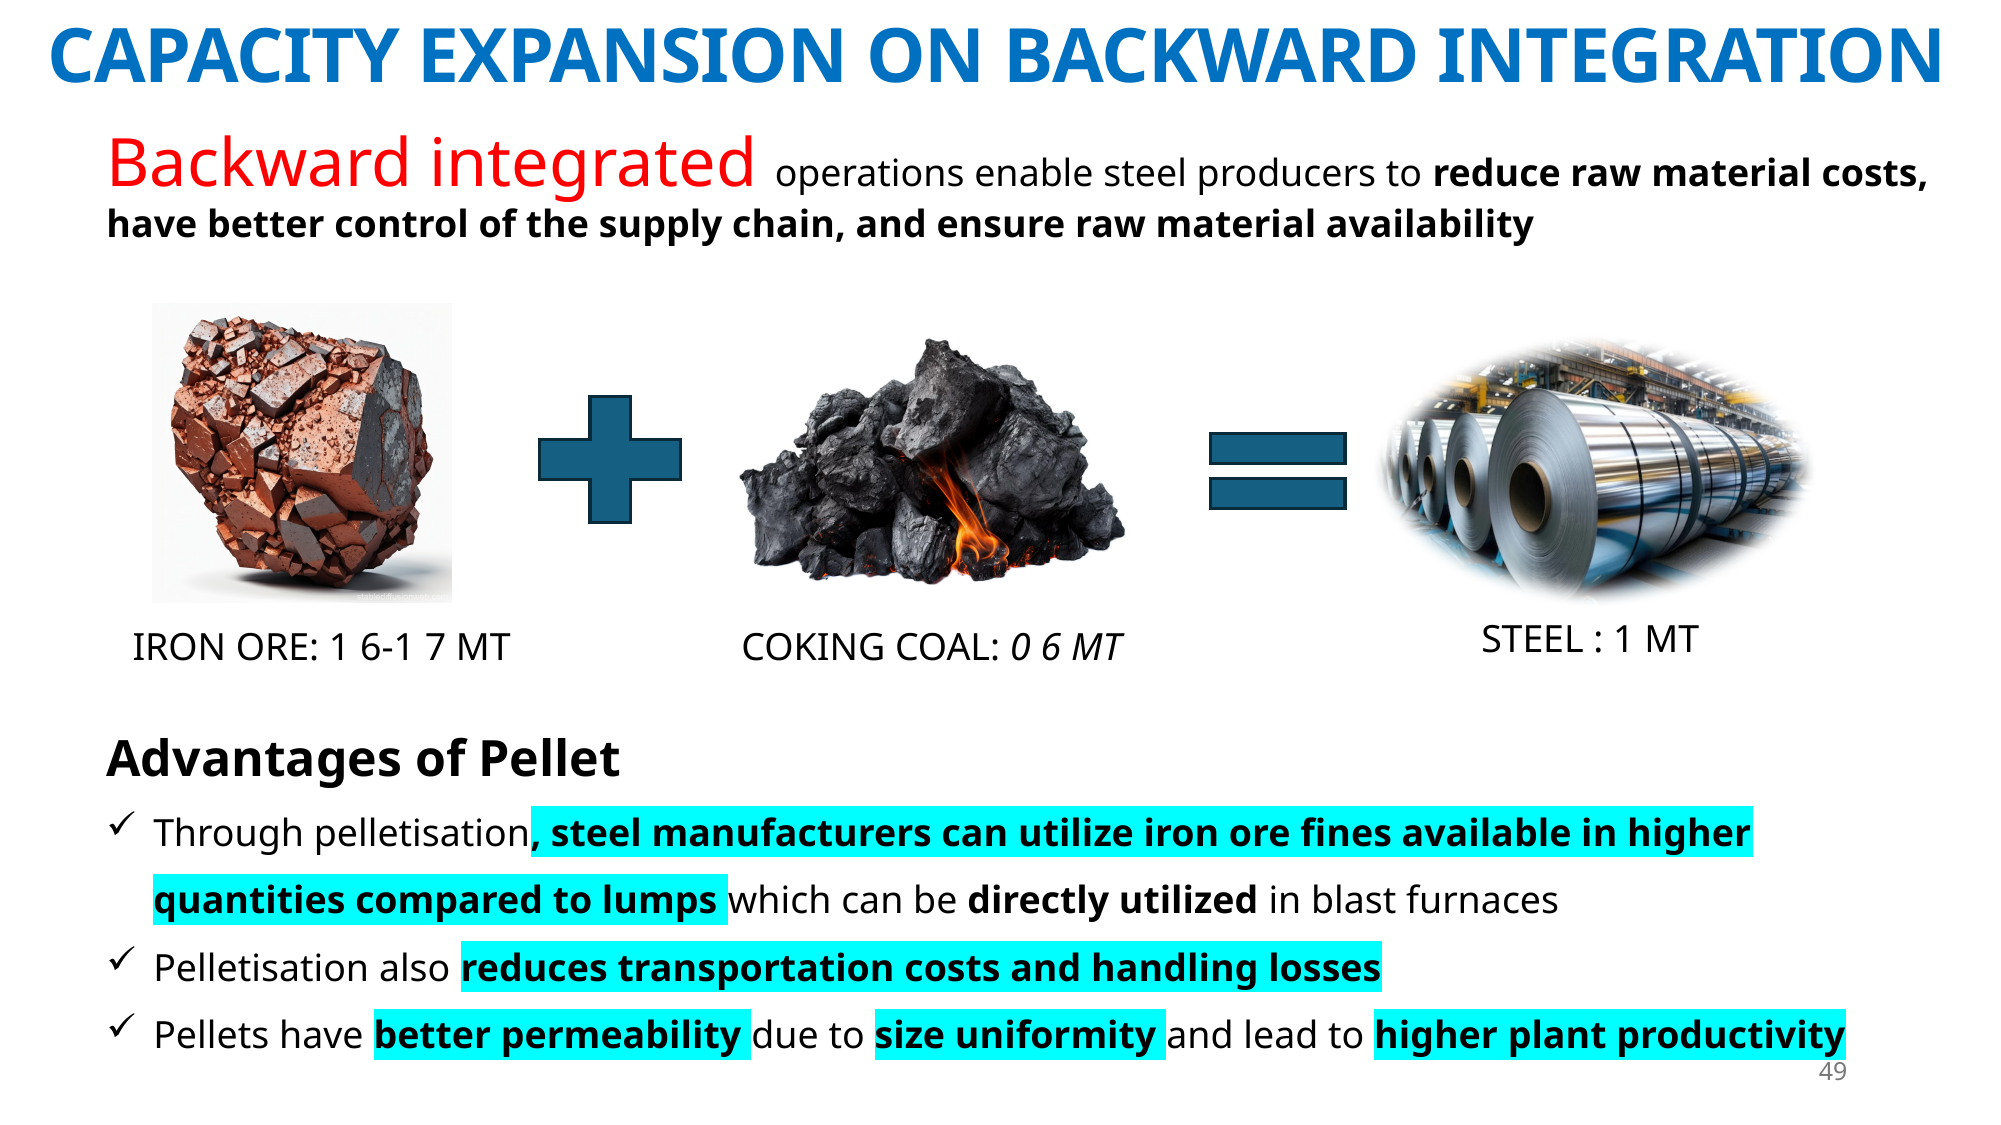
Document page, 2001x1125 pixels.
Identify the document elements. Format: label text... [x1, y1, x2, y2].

text_box Backward integrated operations enable steel producers to reduce raw material costs, have better control of the supply chain, and ensure raw material availability [91, 112, 1951, 388]
text_box CAPACITY EXPANSION ON BACKWARD INTEGRATION [0, 0, 2000, 105]
text_box Advantages of Pellet Through pelletisation, steel manufacturers can utilize iron ore fines available in higher quantities compared to lumps which can be directly utilized in blast furnaces Pelletisation also reduces transportation costs and handling losses Pellets have better permeability due to size uniformity and lead to higher plant productivity [91, 718, 1868, 1125]
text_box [117, 303, 1883, 677]
